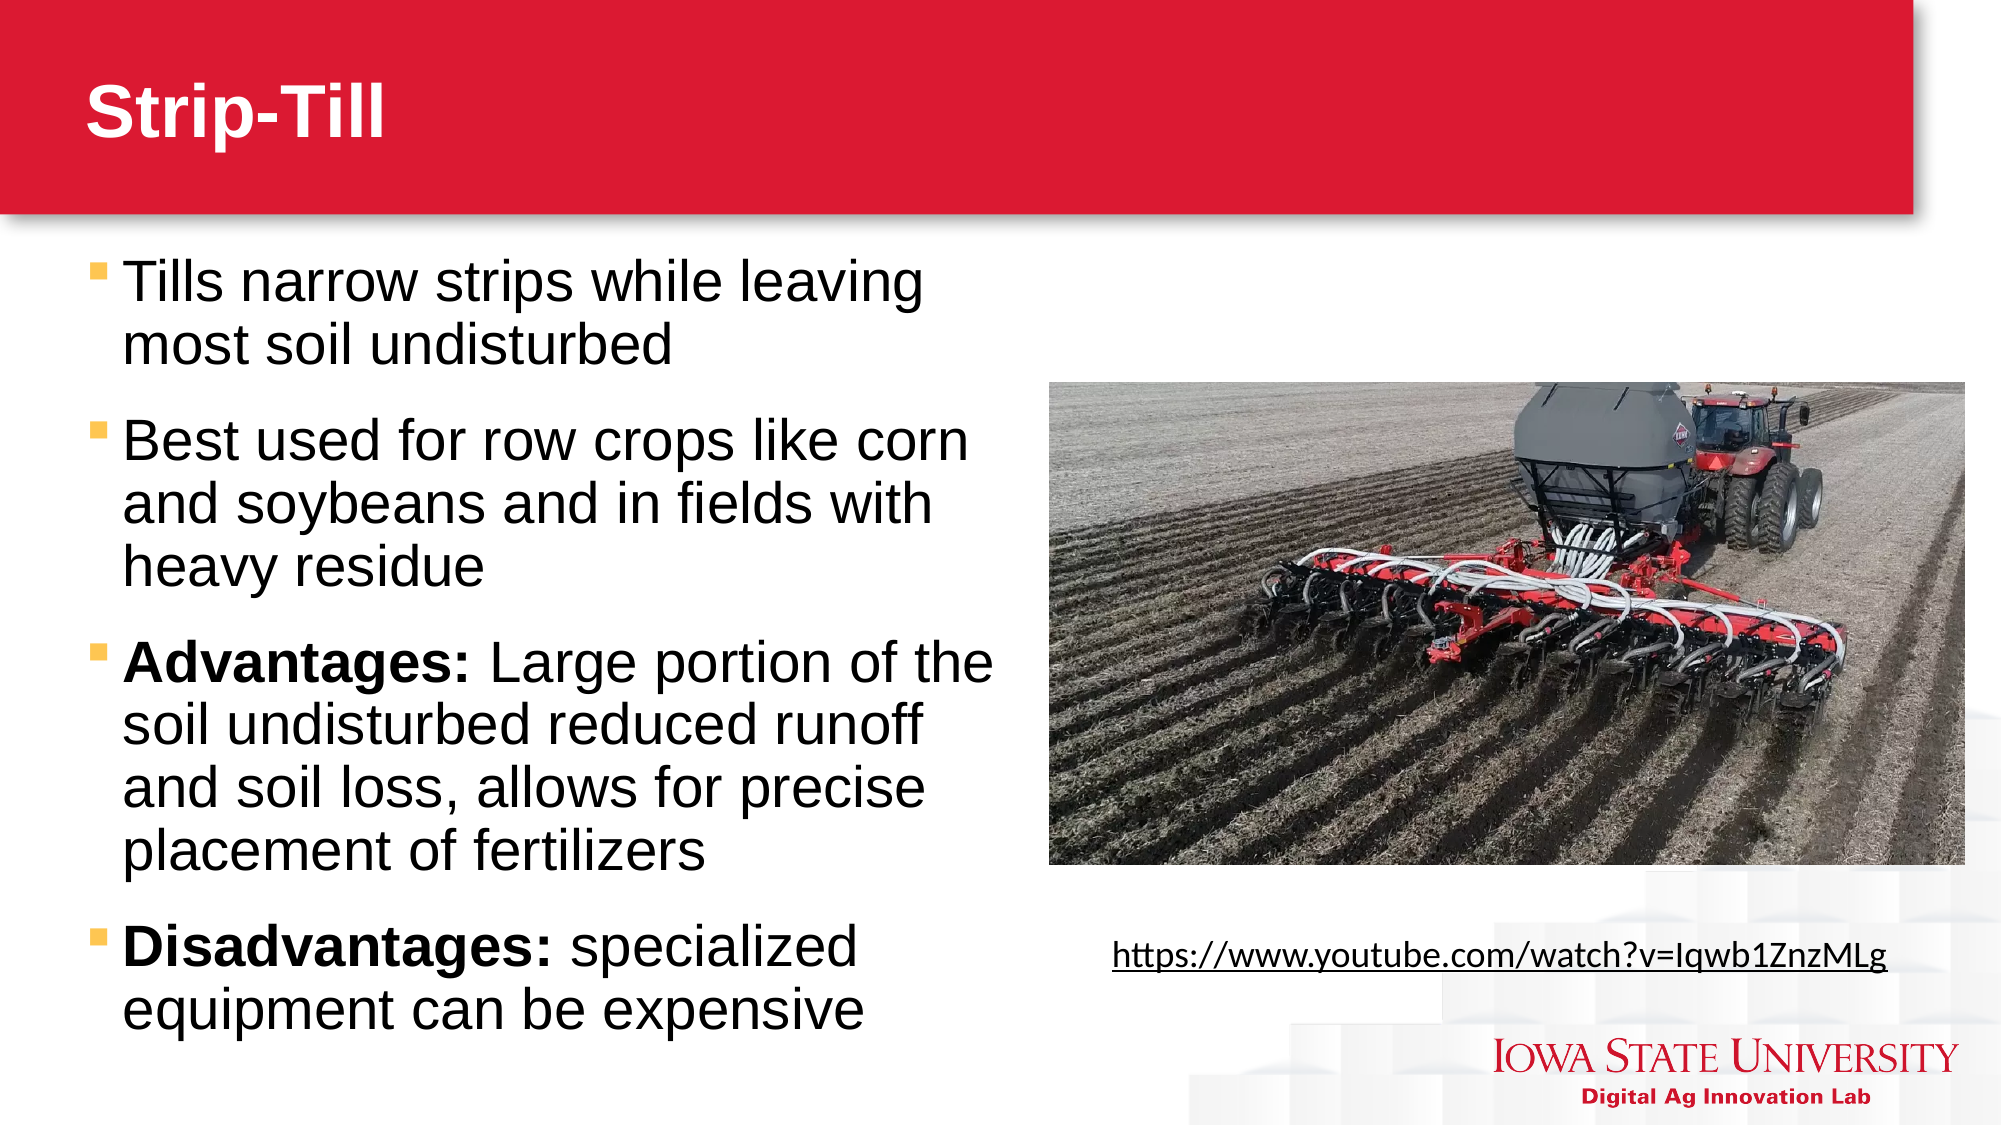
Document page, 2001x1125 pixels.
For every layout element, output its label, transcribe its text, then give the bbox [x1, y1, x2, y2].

picture [1049, 382, 1965, 865]
picture [1484, 1028, 1982, 1116]
text_box https://www.youtube.com/watch?v=Iqwb1ZnzMLg [1097, 922, 2000, 982]
text_box Strip-Till [85, 19, 1514, 213]
list Tills narrow strips while leaving most soil undisturbed Best used for row crops like corn and soybeans and in fields with heavy residue Advantages: Large portion of the soil undisturbed reduced runoff and soil loss, allows for precise placement of fertilizers Disadvantages: specialized equipment can be expensive [85, 251, 1012, 1095]
